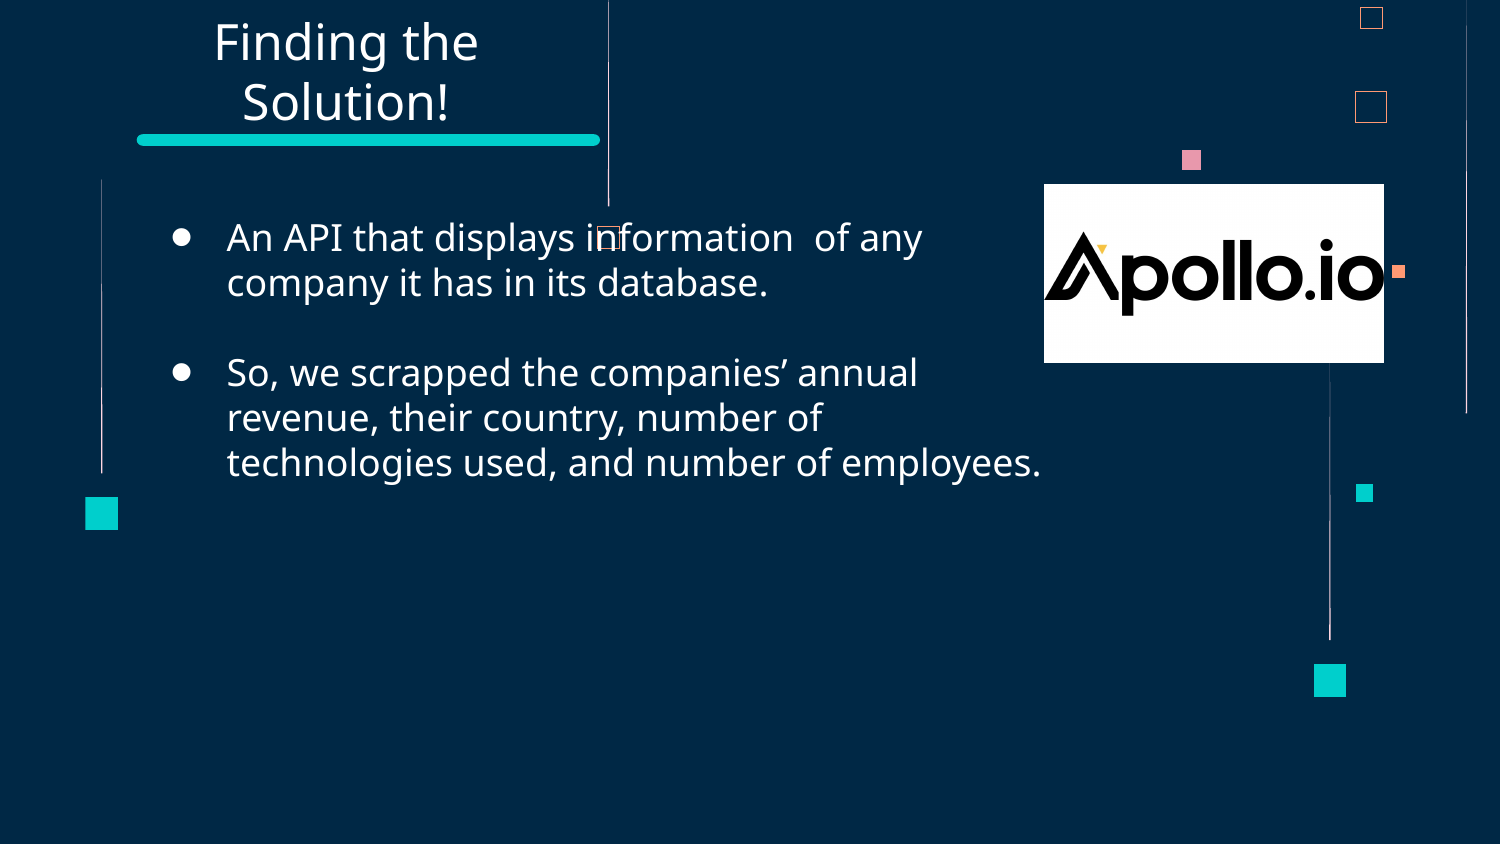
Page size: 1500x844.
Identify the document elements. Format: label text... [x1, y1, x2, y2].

subtitle An API that displays information of any company it has in its database. So, we scrapped the companies’ annual revenue, their country, number of technologies used, and number of employees. [136, 199, 1065, 560]
title Finding the Solution! [112, 83, 582, 146]
picture [1044, 184, 1384, 363]
text_box [136, 134, 601, 146]
